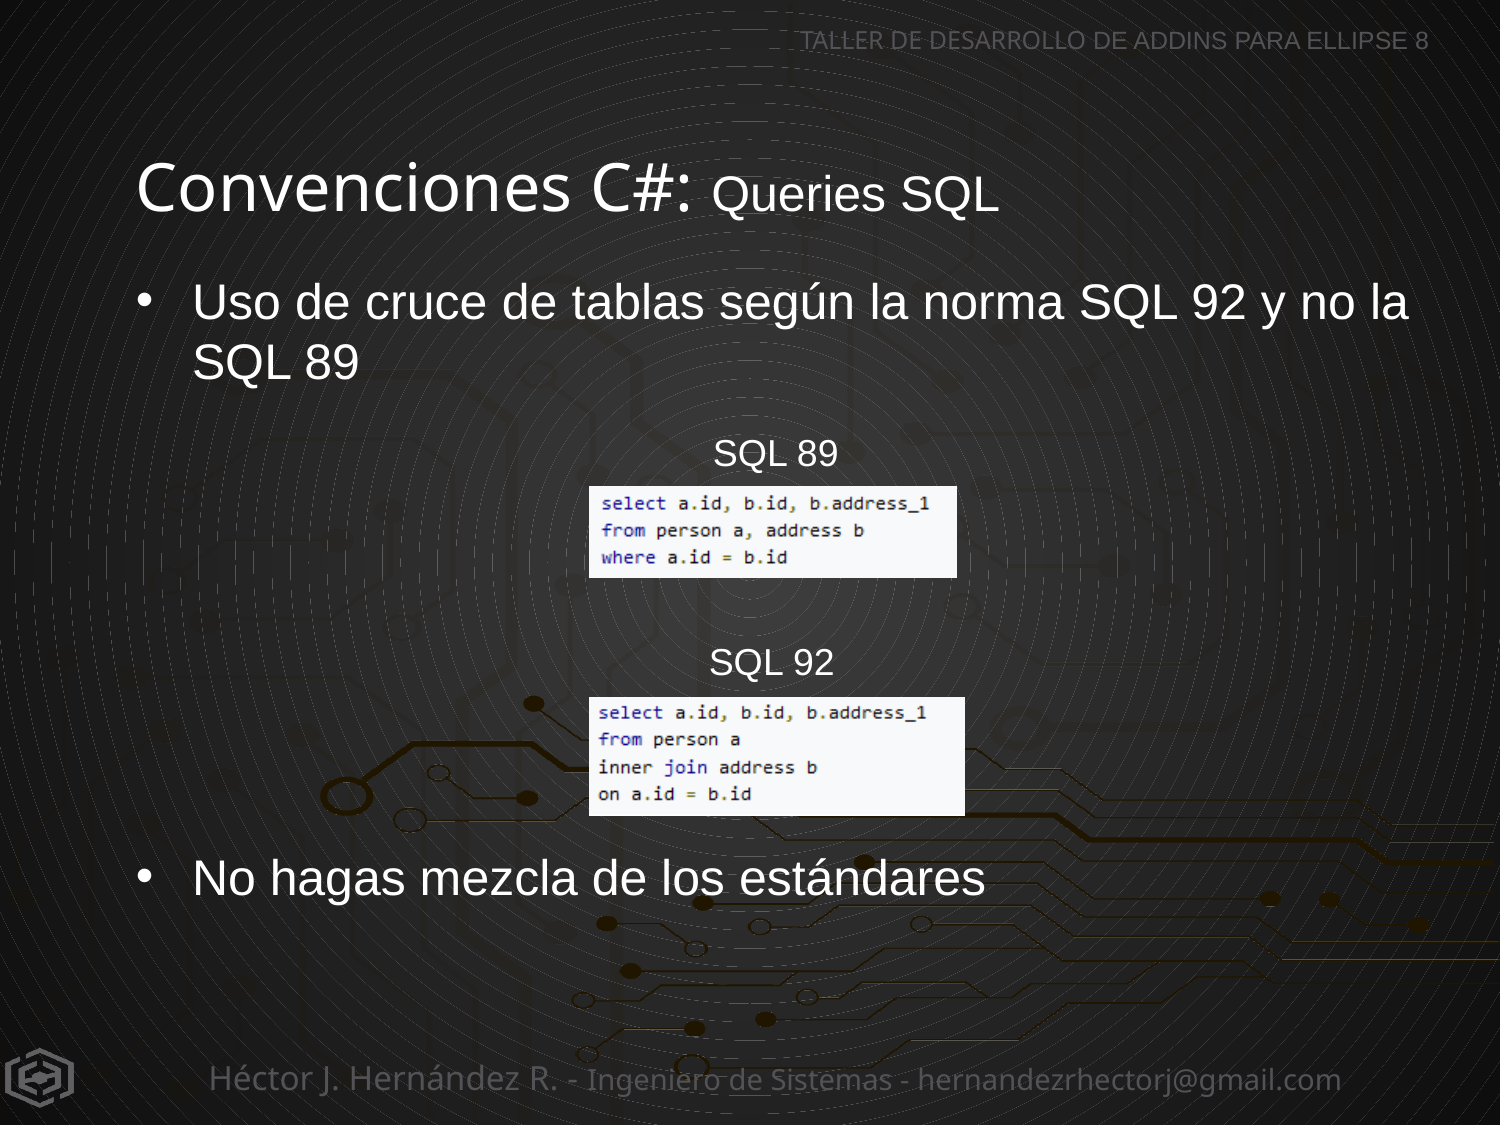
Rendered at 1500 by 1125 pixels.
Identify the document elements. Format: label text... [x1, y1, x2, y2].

picture [0, 0, 1500, 1125]
text_box Convenciones C#: Queries SQL [121, 137, 1384, 232]
text_box Uso de cruce de tablas según la norma SQL 92 y no la SQL 89 [121, 261, 1425, 397]
text_box No hagas mezcla de los estándares [121, 838, 1425, 913]
text_box SQL 89 [698, 421, 856, 481]
text_box SQL 92 [694, 630, 852, 690]
